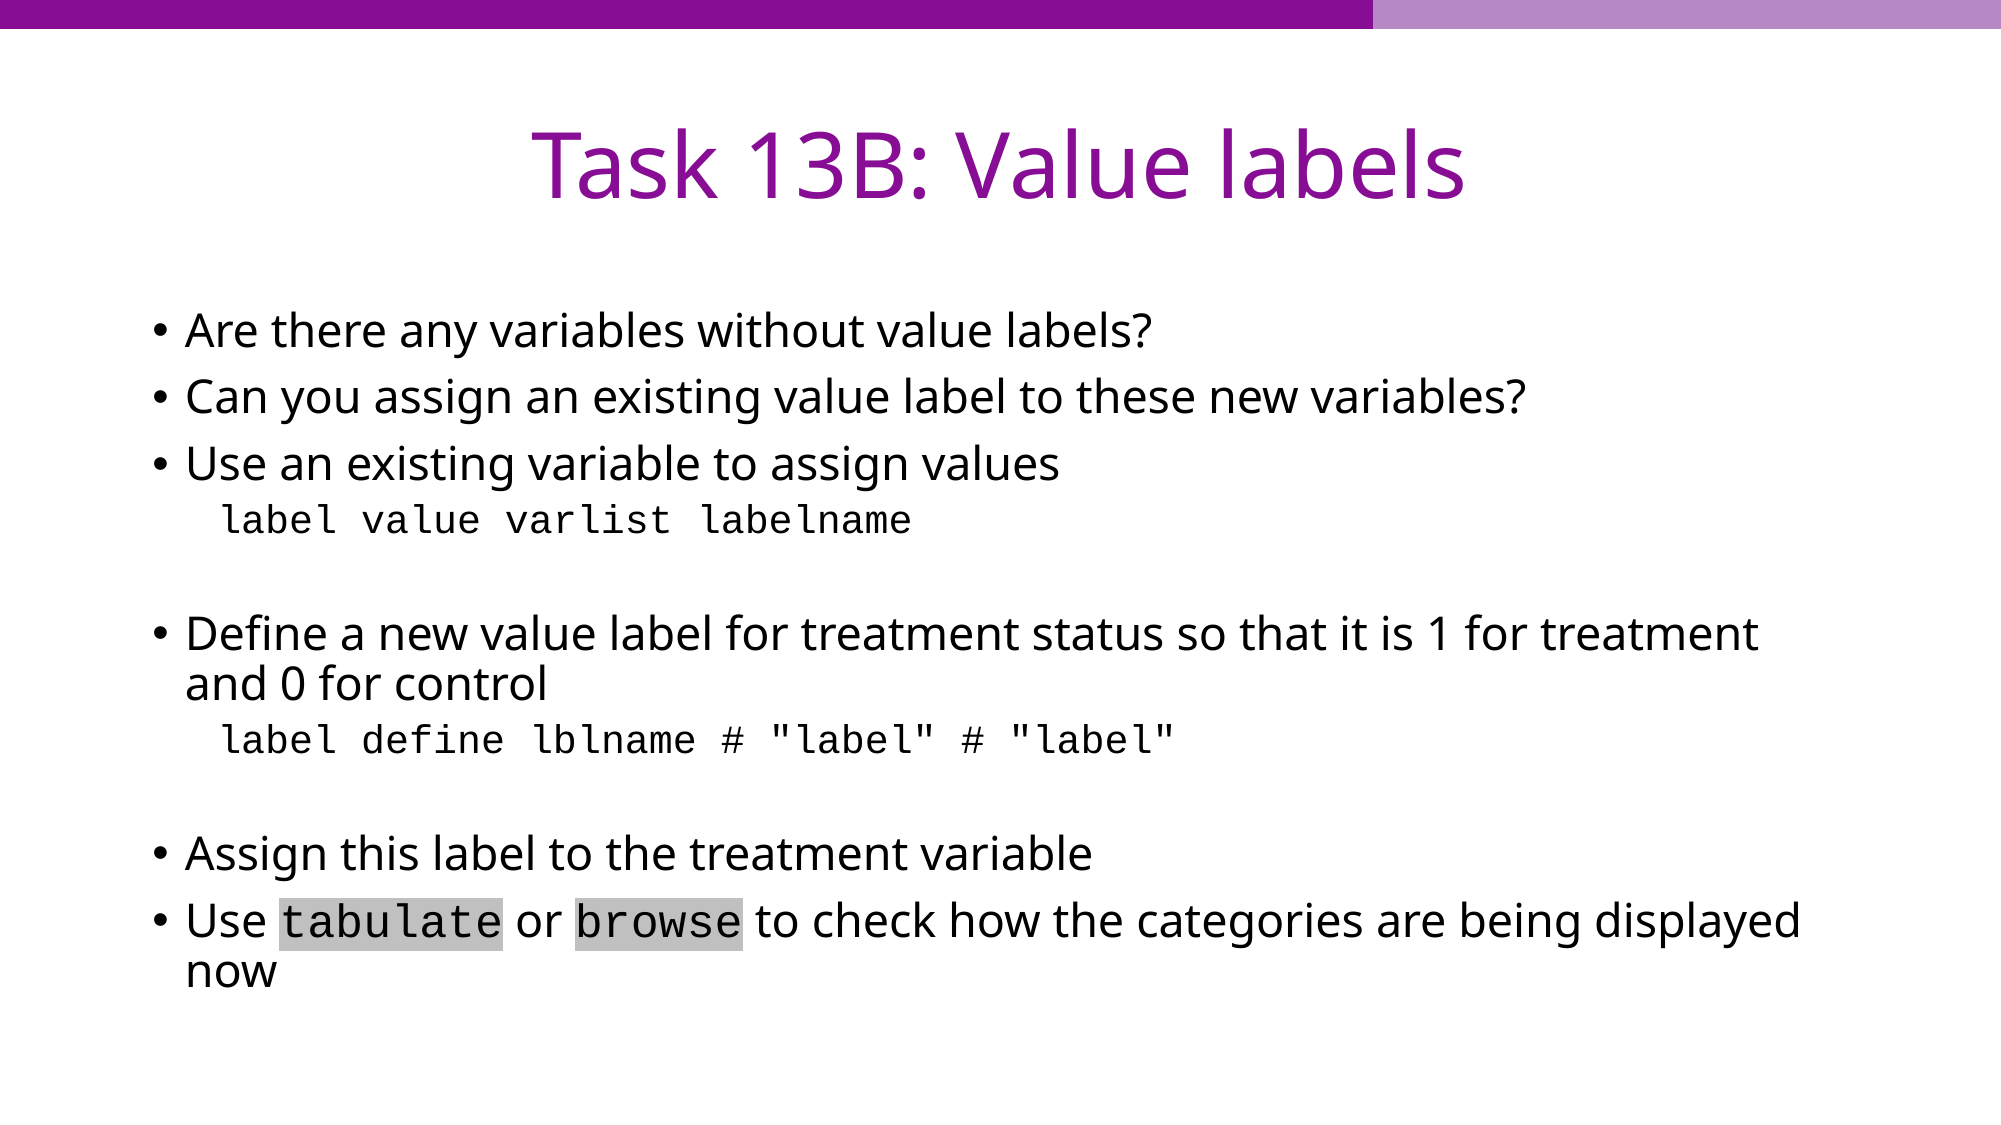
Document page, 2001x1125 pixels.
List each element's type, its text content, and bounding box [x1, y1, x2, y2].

title Task 13B: Value labels [137, 59, 1863, 278]
list Are there any variables without value labels? Can you assign an existing value label to these new variables? Use an existing variable to assign values label value varlist labelname Define a new value label for treatment status so that it is 1 for treatment and 0 for control label define lblname # "label" # "label" Assign this label to the treatment variable Use tabulate or browse to check how the categories are being displayed now [137, 299, 1863, 1014]
